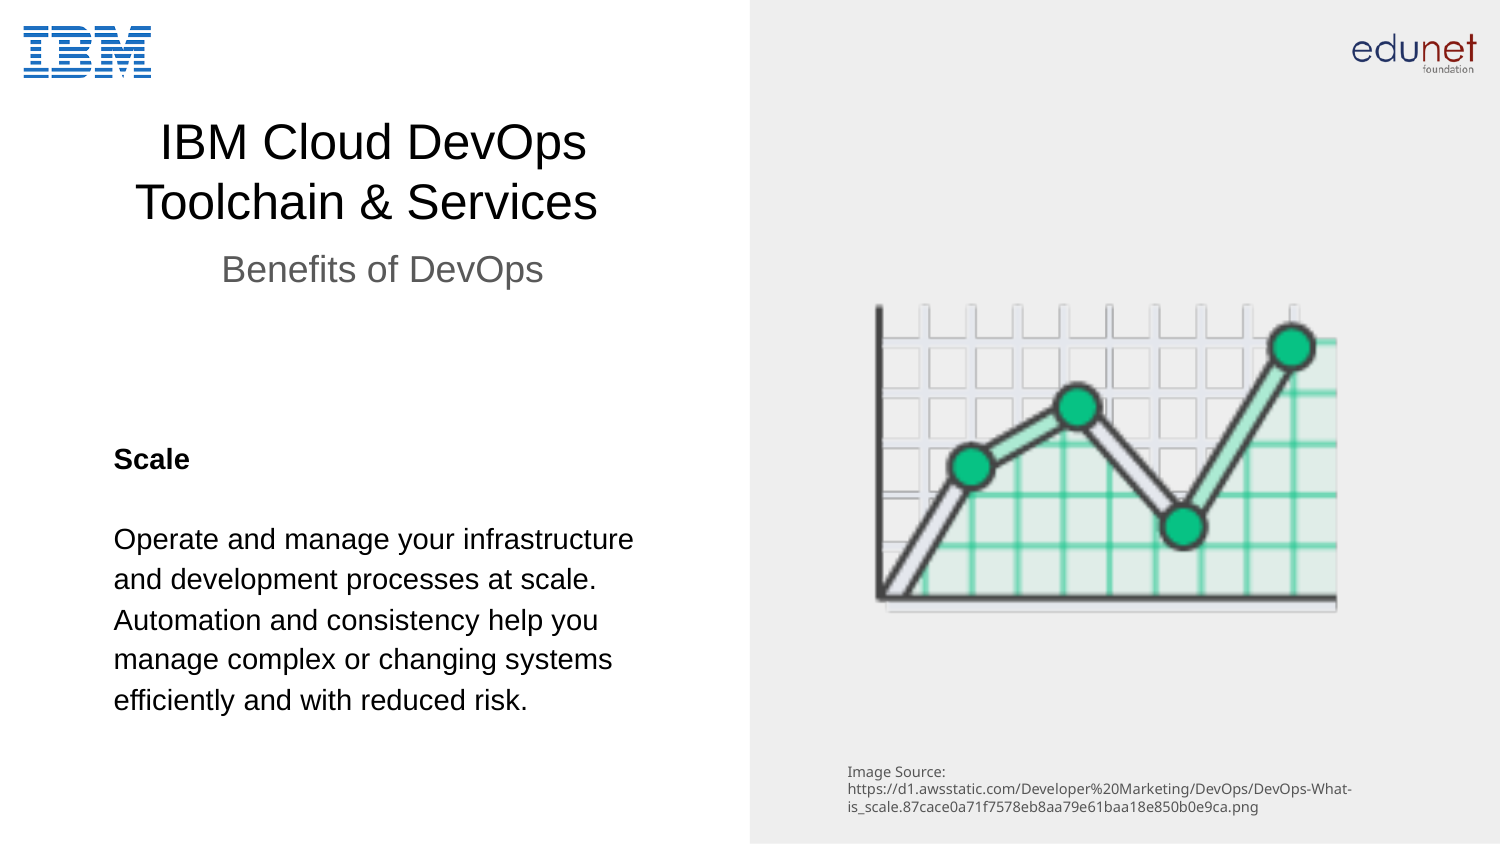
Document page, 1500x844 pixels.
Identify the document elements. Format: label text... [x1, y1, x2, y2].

picture [1350, 26, 1480, 78]
list Scale Operate and manage your infrastructure and development processes at scale. Automation and consistency help you manage complex or changing systems efficiently and with reduced risk. [75, 431, 706, 720]
title IBM Cloud DevOps Toolchain & Services [41, 117, 706, 215]
list Image Source: https://d1.awsstatic.com/Developer%20Marketing/DevOps/DevOps-What-is_scale.87cace0a71f7578eb8aa79e61baa18e850b0e9ca.png [832, 747, 1390, 812]
picture [817, 249, 1402, 670]
subtitle Benefits of DevOps [41, 215, 706, 321]
picture [0, 0, 559, 78]
